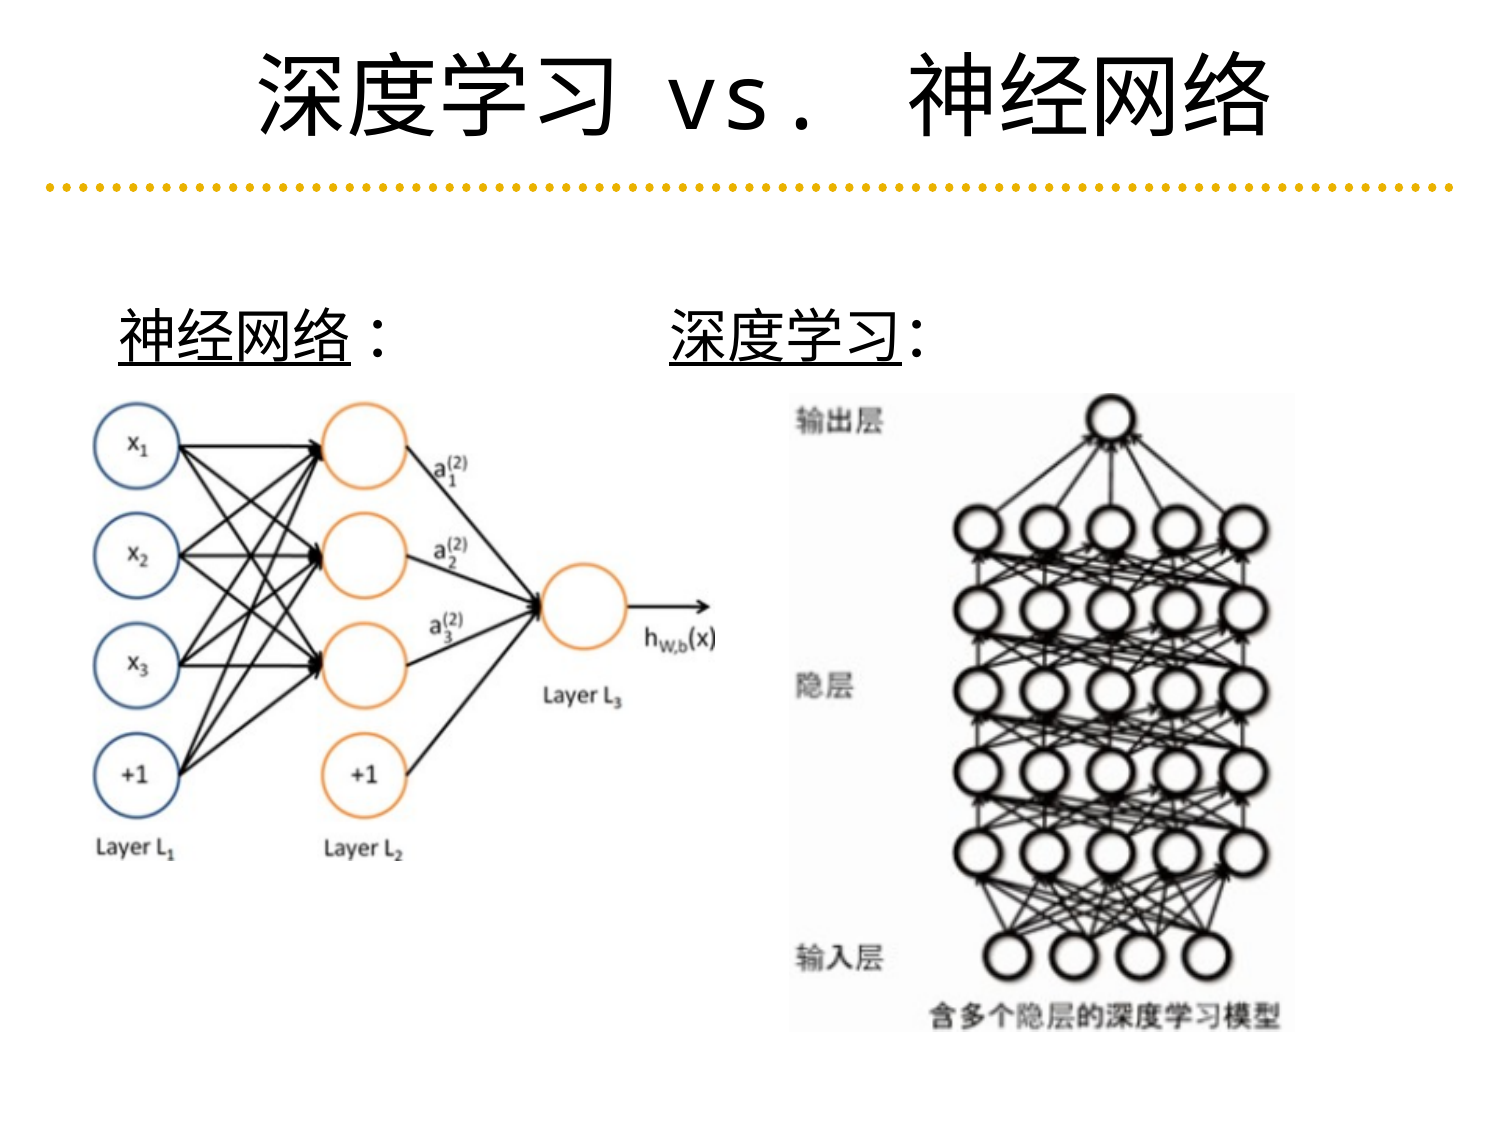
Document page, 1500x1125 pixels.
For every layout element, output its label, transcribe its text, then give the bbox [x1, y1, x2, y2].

picture [91, 399, 715, 861]
title 深度学习 vs. 神经网络 [240, 5, 1500, 194]
list 神经网络 ： 深度学习： [103, 299, 1397, 1014]
picture [789, 393, 1295, 1032]
